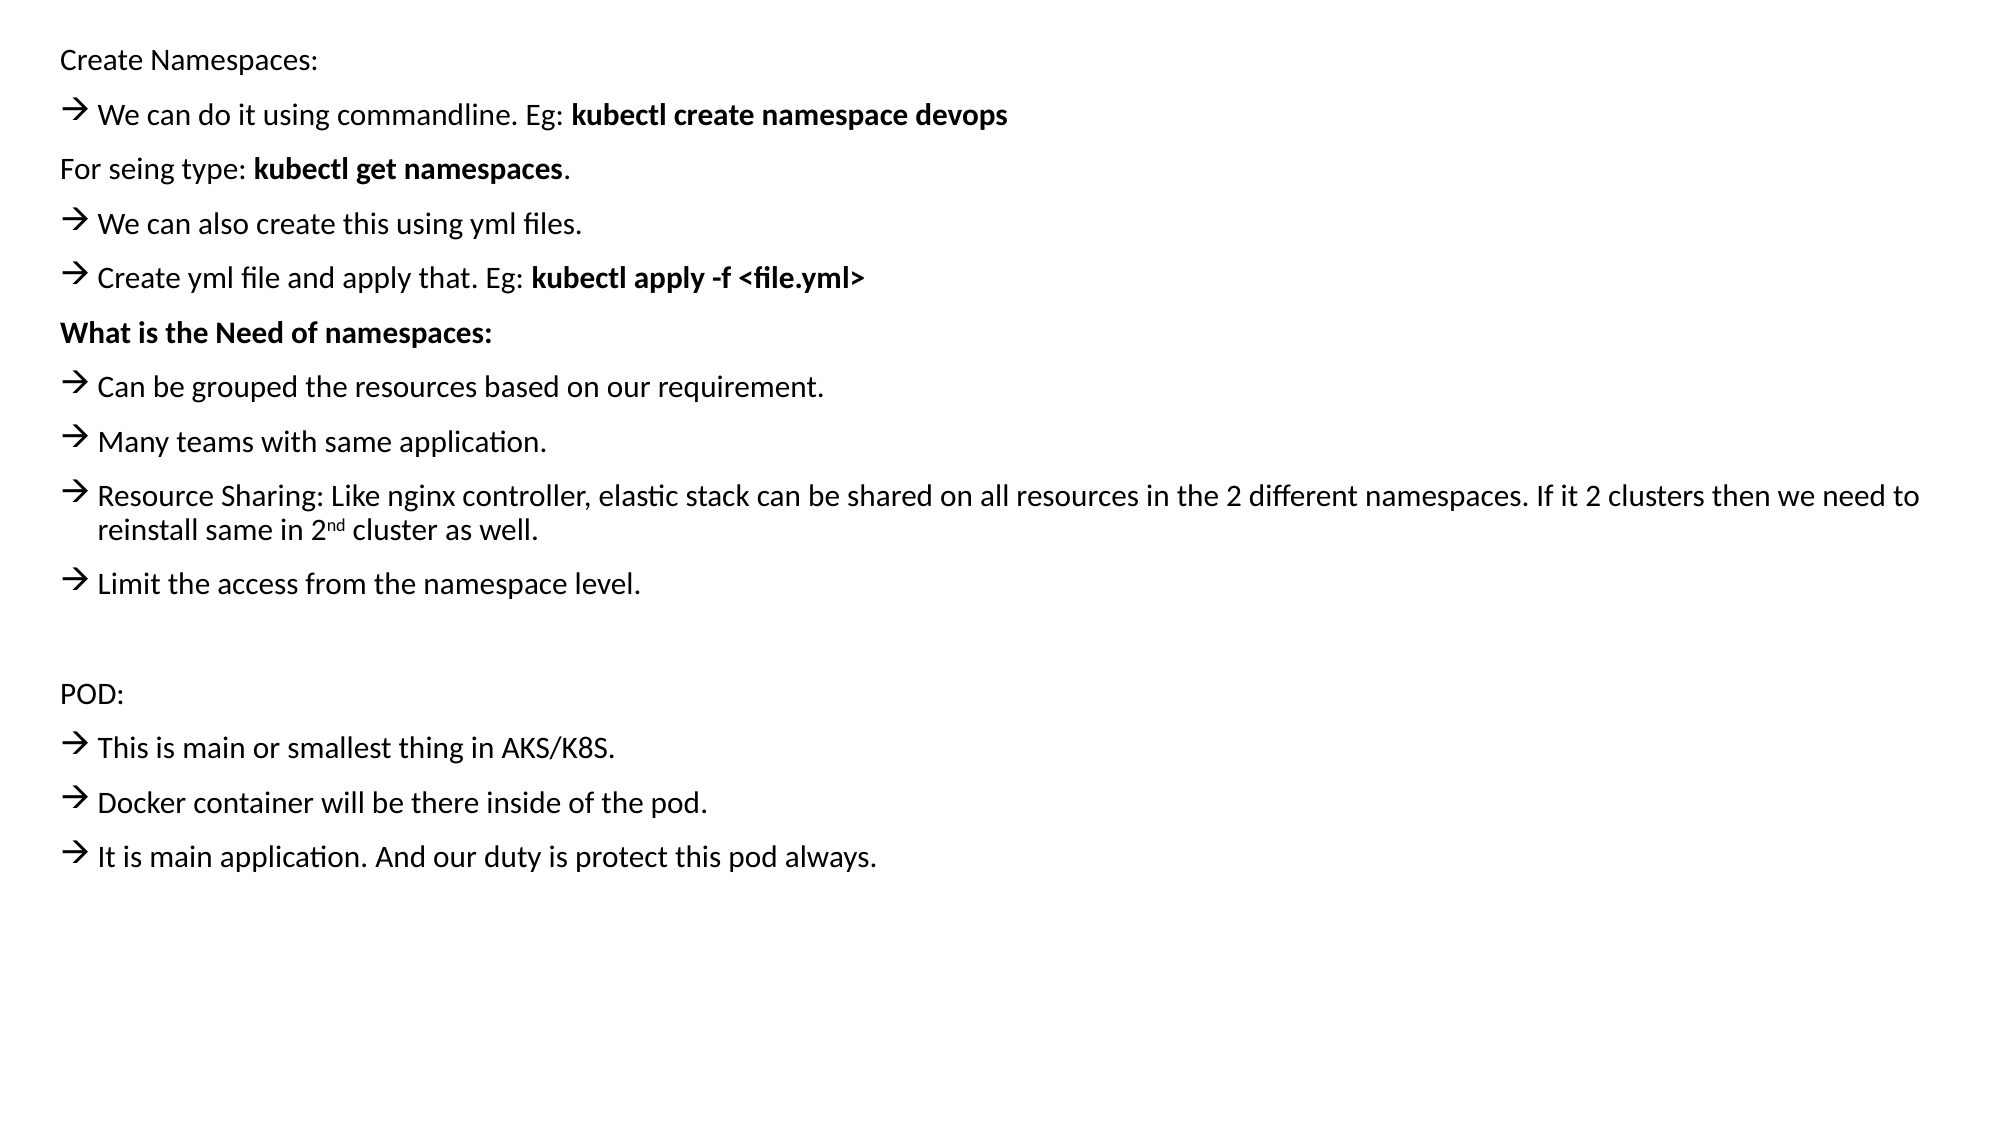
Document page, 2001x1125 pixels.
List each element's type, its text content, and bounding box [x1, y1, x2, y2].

list Create Namespaces: We can do it using commandline. Eg: kubectl create namespace devops For seing type: kubectl get namespaces. We can also create this using yml files. Create yml file and apply that. Eg: kubectl apply -f <file.yml> What is the Need of namespaces: Can be grouped the resources based on our requirement. Many teams with same application. Resource Sharing: Like nginx controller, elastic stack can be shared on all resources in the 2 different namespaces. If it 2 clusters then we need to reinstall same in 2nd cluster as well. Limit the access from the namespace level. POD: This is main or smallest thing in AKS/K8S. Docker container will be there inside of the pod. It is main application. And our duty is protect this pod always. [45, 36, 1955, 1099]
